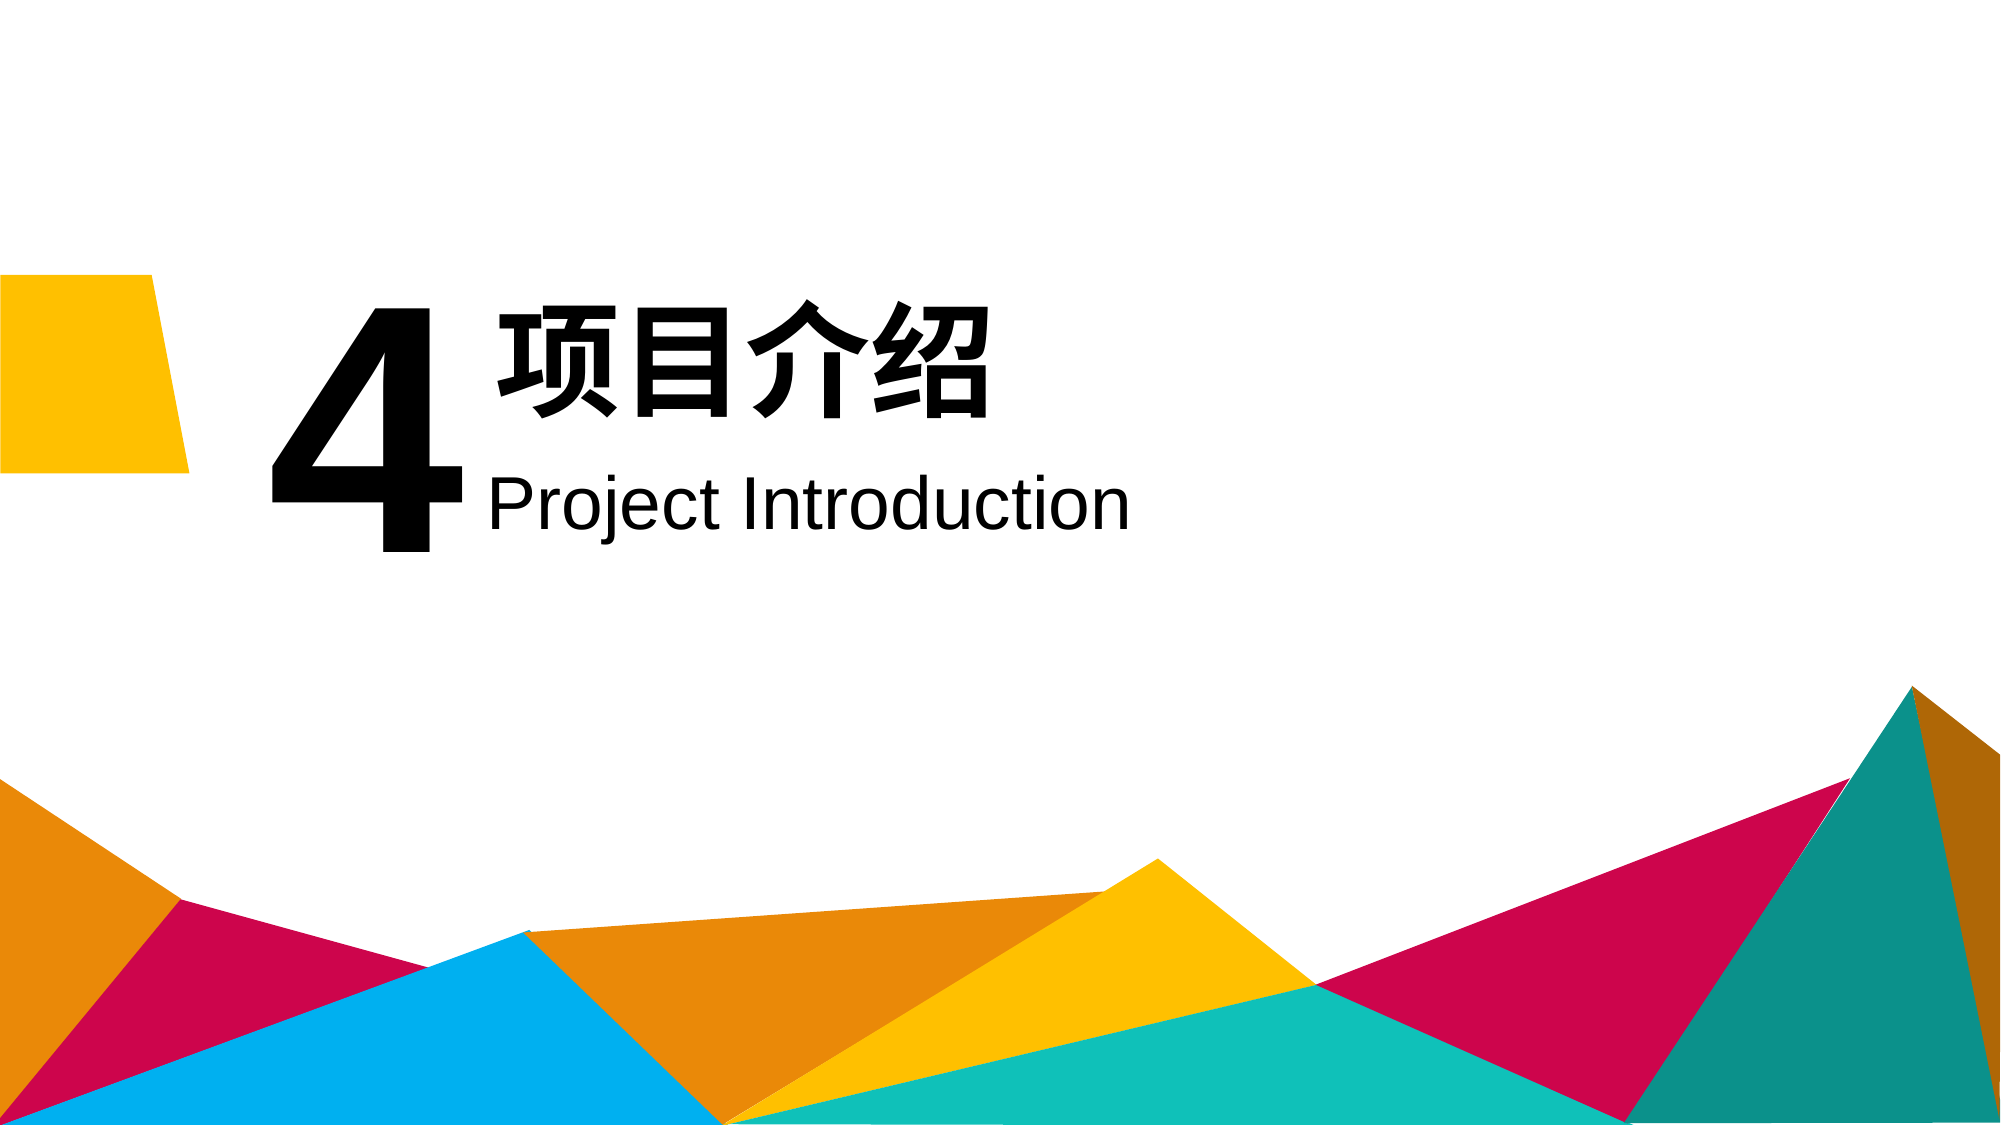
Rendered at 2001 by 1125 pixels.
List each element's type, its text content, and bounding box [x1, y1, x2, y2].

text_box 项目介绍 [480, 274, 1270, 440]
text_box [0, 273, 191, 475]
text_box 4 [253, 190, 472, 631]
text_box Project Introduction [471, 447, 1835, 552]
